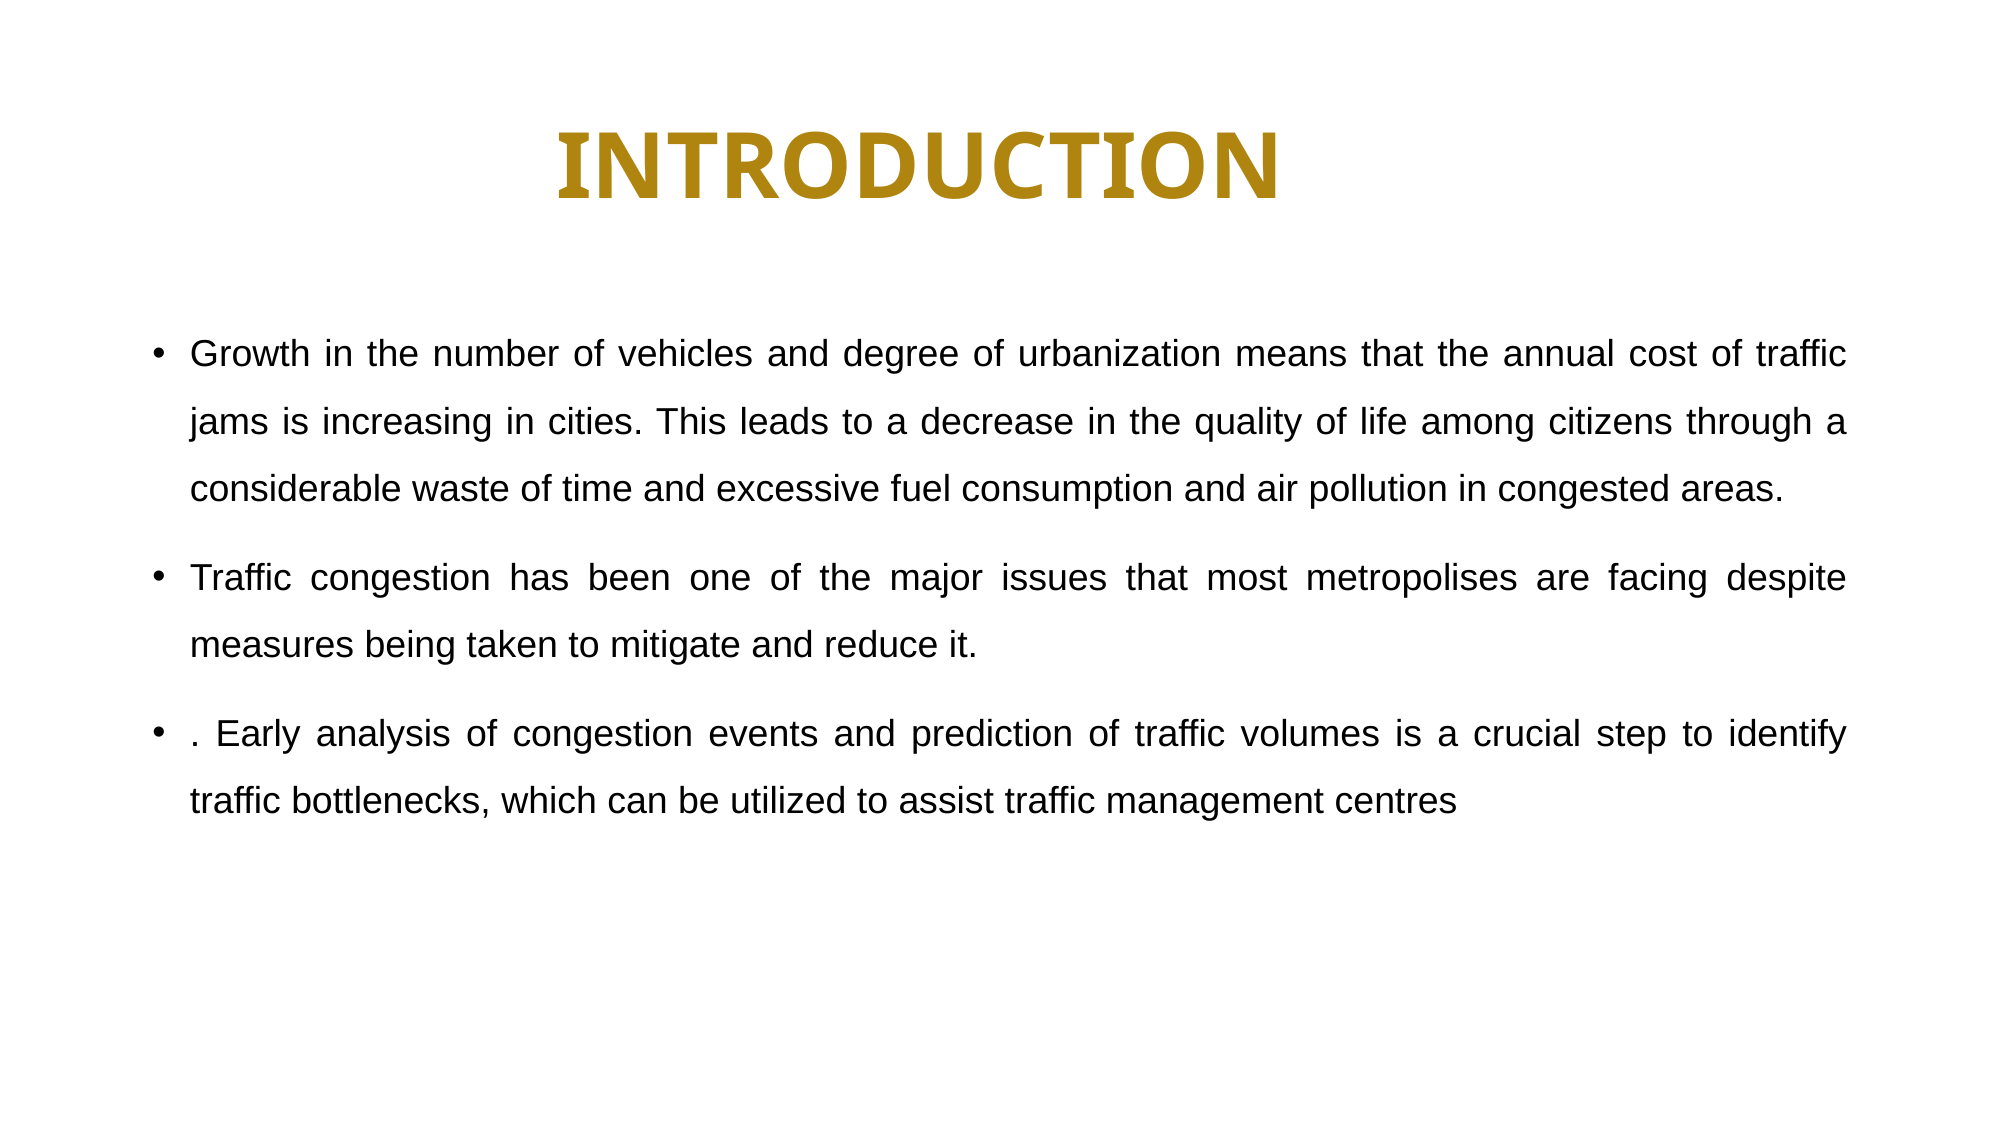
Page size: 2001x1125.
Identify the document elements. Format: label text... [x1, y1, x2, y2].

list Growth in the number of vehicles and degree of urbanization means that the annual cost of traffic jams is increasing in cities. This leads to a decrease in the quality of life among citizens through a considerable waste of time and excessive fuel consumption and air pollution in congested areas. Traffic congestion has been one of the major issues that most metropolises are facing despite measures being taken to mitigate and reduce it. . Early analysis of congestion events and prediction of traffic volumes is a crucial step to identify traffic bottlenecks, which can be utilized to assist traffic management centres [137, 299, 1863, 1014]
title INTRODUCTION [137, 59, 1863, 278]
